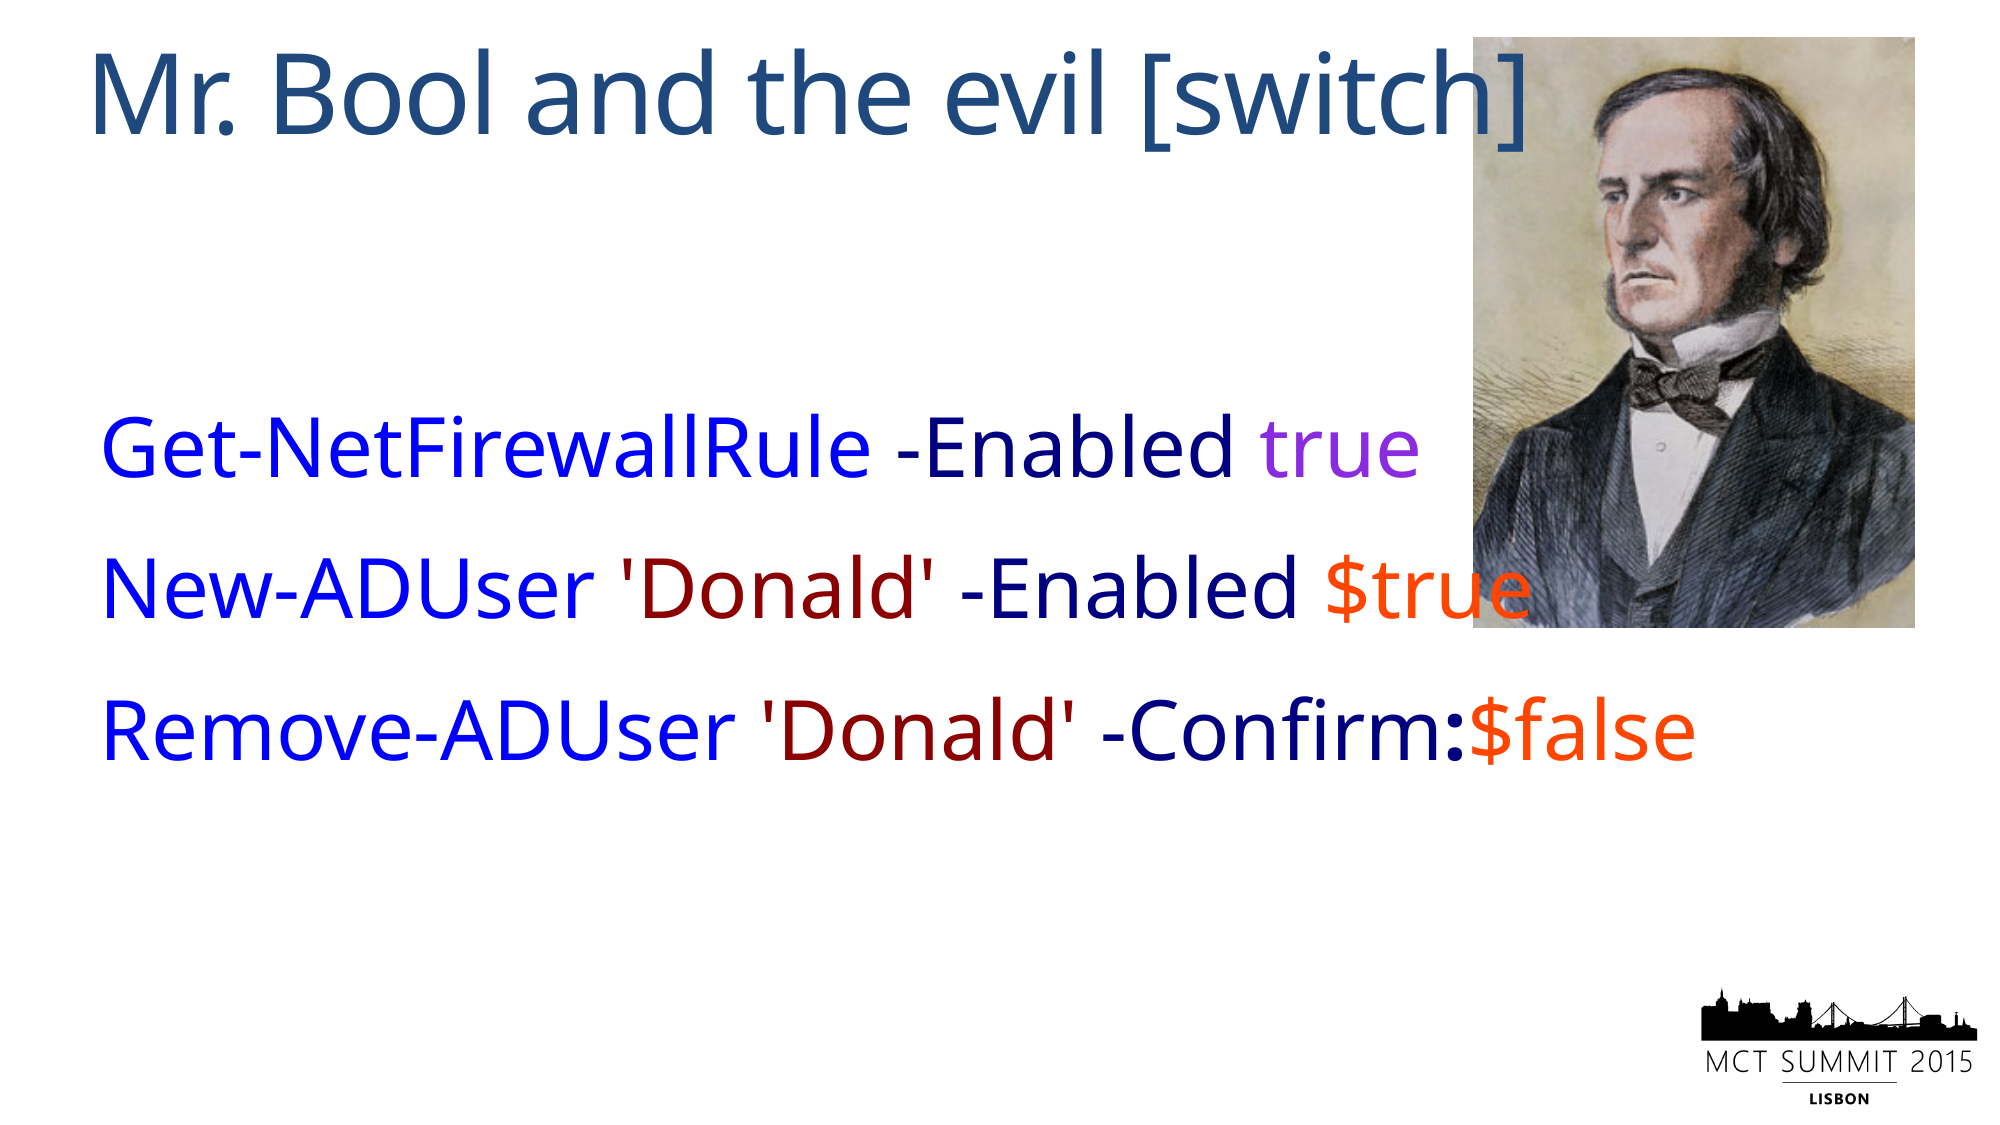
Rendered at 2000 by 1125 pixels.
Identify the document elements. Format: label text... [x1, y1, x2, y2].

title Mr. Bool and the evil [switch] [85, 37, 1472, 161]
text_box Get-NetFirewallRule -Enabled true New-ADUser 'Donald' -Enabled $true Remove-ADUser 'Donald' -Confirm:$false [85, 244, 1969, 785]
picture [1693, 979, 1985, 1112]
picture [1472, 37, 1915, 629]
